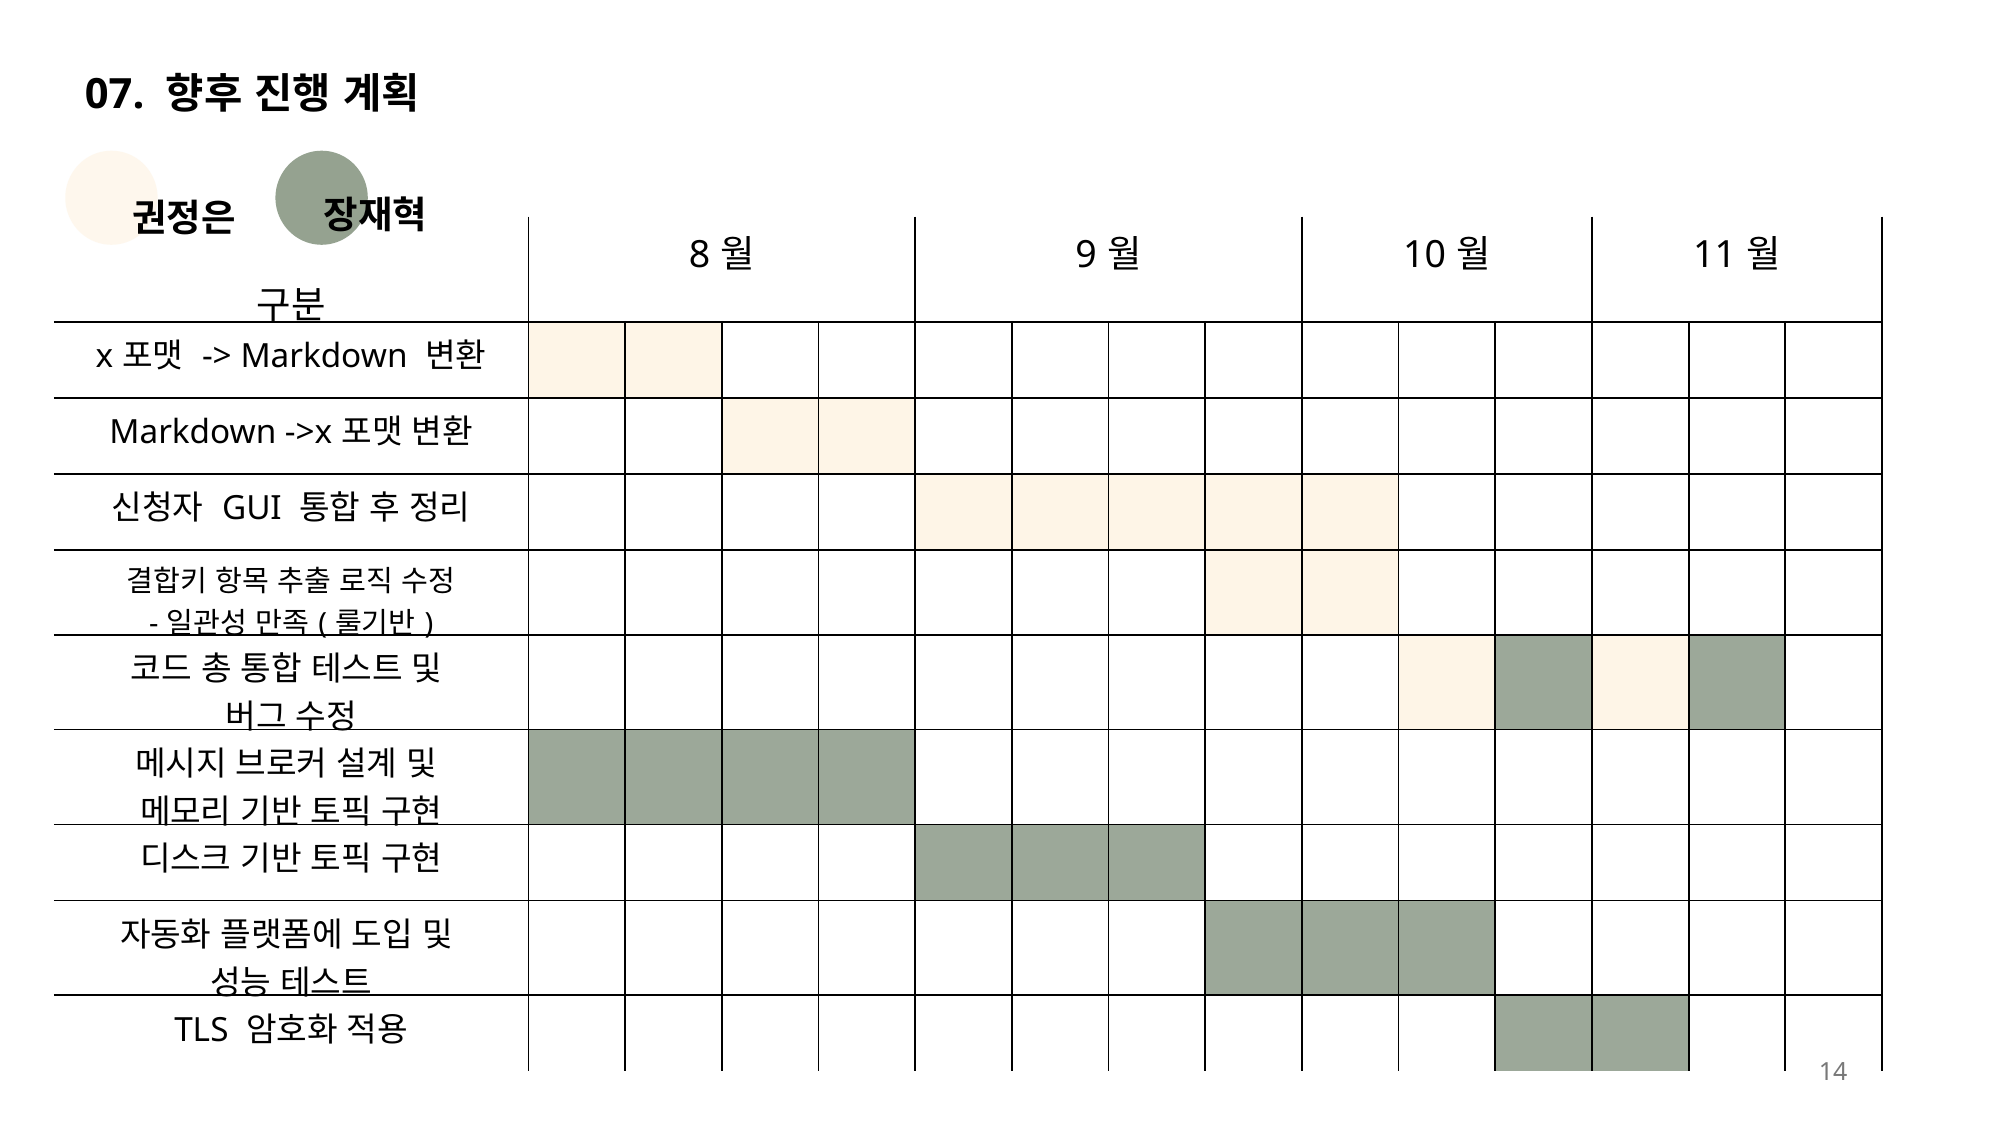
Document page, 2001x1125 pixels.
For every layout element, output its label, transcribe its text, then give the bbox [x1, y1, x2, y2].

table_cell [1399, 996, 1494, 1071]
table_cell [916, 996, 1011, 1071]
table_cell [1206, 996, 1301, 1071]
table_cell [1013, 825, 1108, 900]
table_cell [1496, 901, 1591, 994]
table_cell [1013, 475, 1108, 549]
table_cell [723, 475, 818, 549]
table_cell [626, 636, 721, 729]
table_cell [1399, 636, 1494, 729]
table_cell [819, 323, 914, 397]
text_box 07. 향후 진행 계획 [69, 59, 435, 124]
table_cell 디스크 기반 토픽 구현 [54, 825, 528, 900]
table_cell [529, 475, 624, 549]
table_cell [1109, 399, 1204, 473]
text_box 권정은 [117, 186, 262, 246]
table_cell [1593, 636, 1688, 729]
table_cell [626, 475, 721, 549]
table_cell [529, 323, 624, 397]
table_cell [529, 730, 624, 824]
table_cell [916, 399, 1011, 473]
table_cell [1593, 996, 1688, 1071]
table_cell [1786, 399, 1881, 473]
text_box [273, 149, 368, 247]
table_cell [1303, 551, 1398, 634]
table_cell 코드 총 통합 테스트 및 버그 수정 [54, 636, 528, 729]
table_cell [1206, 825, 1301, 900]
table_cell [1593, 730, 1688, 824]
table_cell [1303, 399, 1398, 473]
table_cell [1690, 996, 1784, 1071]
table_cell [626, 901, 721, 994]
table_cell [1690, 825, 1784, 900]
table_cell [1786, 996, 1881, 1071]
table_cell [1303, 730, 1398, 824]
table_cell [1690, 901, 1784, 994]
text_box 장재혁 [309, 184, 454, 244]
table_cell [626, 399, 721, 473]
table_cell [723, 323, 818, 397]
table_cell [626, 551, 721, 634]
table_cell [723, 636, 818, 729]
table_cell [916, 475, 1011, 549]
table_cell [626, 825, 721, 900]
table_cell [1593, 399, 1688, 473]
table_cell [819, 636, 914, 729]
table_cell [1786, 825, 1881, 900]
table_cell [1109, 636, 1204, 729]
table_cell [819, 730, 914, 824]
table_cell [1690, 730, 1784, 824]
table_cell [1399, 475, 1494, 549]
table_cell [529, 825, 624, 900]
table_cell [1496, 399, 1591, 473]
table_cell [1303, 901, 1398, 994]
table_cell [1786, 323, 1881, 397]
table_cell [529, 551, 624, 634]
table_cell [626, 323, 721, 397]
table_cell [1690, 551, 1784, 634]
table_header 10월 [1303, 217, 1591, 321]
table_cell [1496, 636, 1591, 729]
table_cell [819, 475, 914, 549]
table_cell [1303, 825, 1398, 900]
table_cell x포맷 -> Markdown 변환 [54, 323, 528, 397]
table_cell [1496, 323, 1591, 397]
table_cell [1109, 551, 1204, 634]
table_cell TLS 암호화 적용 [54, 996, 528, 1071]
table_cell Markdown ->x포맷 변환 [54, 399, 528, 473]
table_cell [529, 996, 624, 1071]
table_cell [1593, 323, 1688, 397]
table_cell [1109, 323, 1204, 397]
table_cell [916, 551, 1011, 634]
table_cell [916, 901, 1011, 994]
table_cell [1013, 901, 1108, 994]
table_cell [1690, 399, 1784, 473]
table_cell [626, 996, 721, 1071]
table_cell [819, 399, 914, 473]
table_header 11월 [1593, 217, 1881, 321]
table_cell [1399, 825, 1494, 900]
table_cell [723, 551, 818, 634]
text_box [63, 149, 158, 247]
table_cell [723, 901, 818, 994]
table_cell [1690, 475, 1784, 549]
table_cell [819, 551, 914, 634]
table_cell [1399, 730, 1494, 824]
table_cell [1303, 475, 1398, 549]
table_cell [916, 825, 1011, 900]
table_cell [1013, 551, 1108, 634]
table_cell [1206, 901, 1301, 994]
table_cell [1690, 323, 1784, 397]
table_cell [1786, 475, 1881, 549]
table_cell 자동화 플랫폼에 도입 및 성능 테스트 [54, 901, 528, 994]
table_cell [723, 825, 818, 900]
table_cell [1206, 475, 1301, 549]
table_cell [1690, 636, 1784, 729]
table_cell [916, 323, 1011, 397]
table_cell [1206, 636, 1301, 729]
table_cell [1496, 730, 1591, 824]
table_cell [1593, 825, 1688, 900]
table_cell [1786, 730, 1881, 824]
table_cell [819, 825, 914, 900]
table_cell [1013, 996, 1108, 1071]
table_cell [1496, 825, 1591, 900]
table_cell 결합키 항목 추출 로직 수정 -일관성 만족(룰기반) [54, 551, 528, 634]
table_cell [1496, 551, 1591, 634]
table_cell [1399, 551, 1494, 634]
table_cell [1593, 475, 1688, 549]
table_cell [626, 730, 721, 824]
table_cell 신청자 GUI 통합 후 정리 [54, 475, 528, 549]
table_cell [1109, 825, 1204, 900]
table_cell [1786, 636, 1881, 729]
table_cell [1786, 551, 1881, 634]
table_cell [529, 636, 624, 729]
table_cell [1013, 730, 1108, 824]
table_cell [1206, 323, 1301, 397]
slide_number 14 [1412, 1071, 1863, 1103]
table_cell [1593, 901, 1688, 994]
table_cell [819, 901, 914, 994]
table_cell [723, 399, 818, 473]
table_cell [1206, 551, 1301, 634]
table_cell [1013, 399, 1108, 473]
table_cell [1786, 901, 1881, 994]
table_cell [1206, 730, 1301, 824]
table_header 9월 [916, 217, 1301, 321]
table_cell [916, 730, 1011, 824]
table_cell 메시지 브로커 설계 및 메모리 기반 토픽 구현 [54, 730, 528, 824]
table_cell [1593, 551, 1688, 634]
table_cell [916, 636, 1011, 729]
table_cell [1013, 636, 1108, 729]
table_cell [1109, 901, 1204, 994]
table_cell [723, 996, 818, 1071]
table_cell [1399, 323, 1494, 397]
table_cell [1496, 996, 1591, 1071]
table_cell [529, 901, 624, 994]
table_cell [1109, 730, 1204, 824]
table_cell [819, 996, 914, 1071]
table_cell [1013, 323, 1108, 397]
table_cell [1303, 636, 1398, 729]
table_cell [1303, 323, 1398, 397]
table_cell [1399, 399, 1494, 473]
table_cell [1399, 901, 1494, 994]
table_cell [723, 730, 818, 824]
table_cell [1303, 996, 1398, 1071]
table_cell [1109, 996, 1204, 1071]
table_header 8월 [529, 217, 914, 321]
table_cell [1496, 475, 1591, 549]
table_cell [1109, 475, 1204, 549]
table_header 구분 [54, 217, 528, 321]
table_cell [1206, 399, 1301, 473]
table_cell [529, 399, 624, 473]
